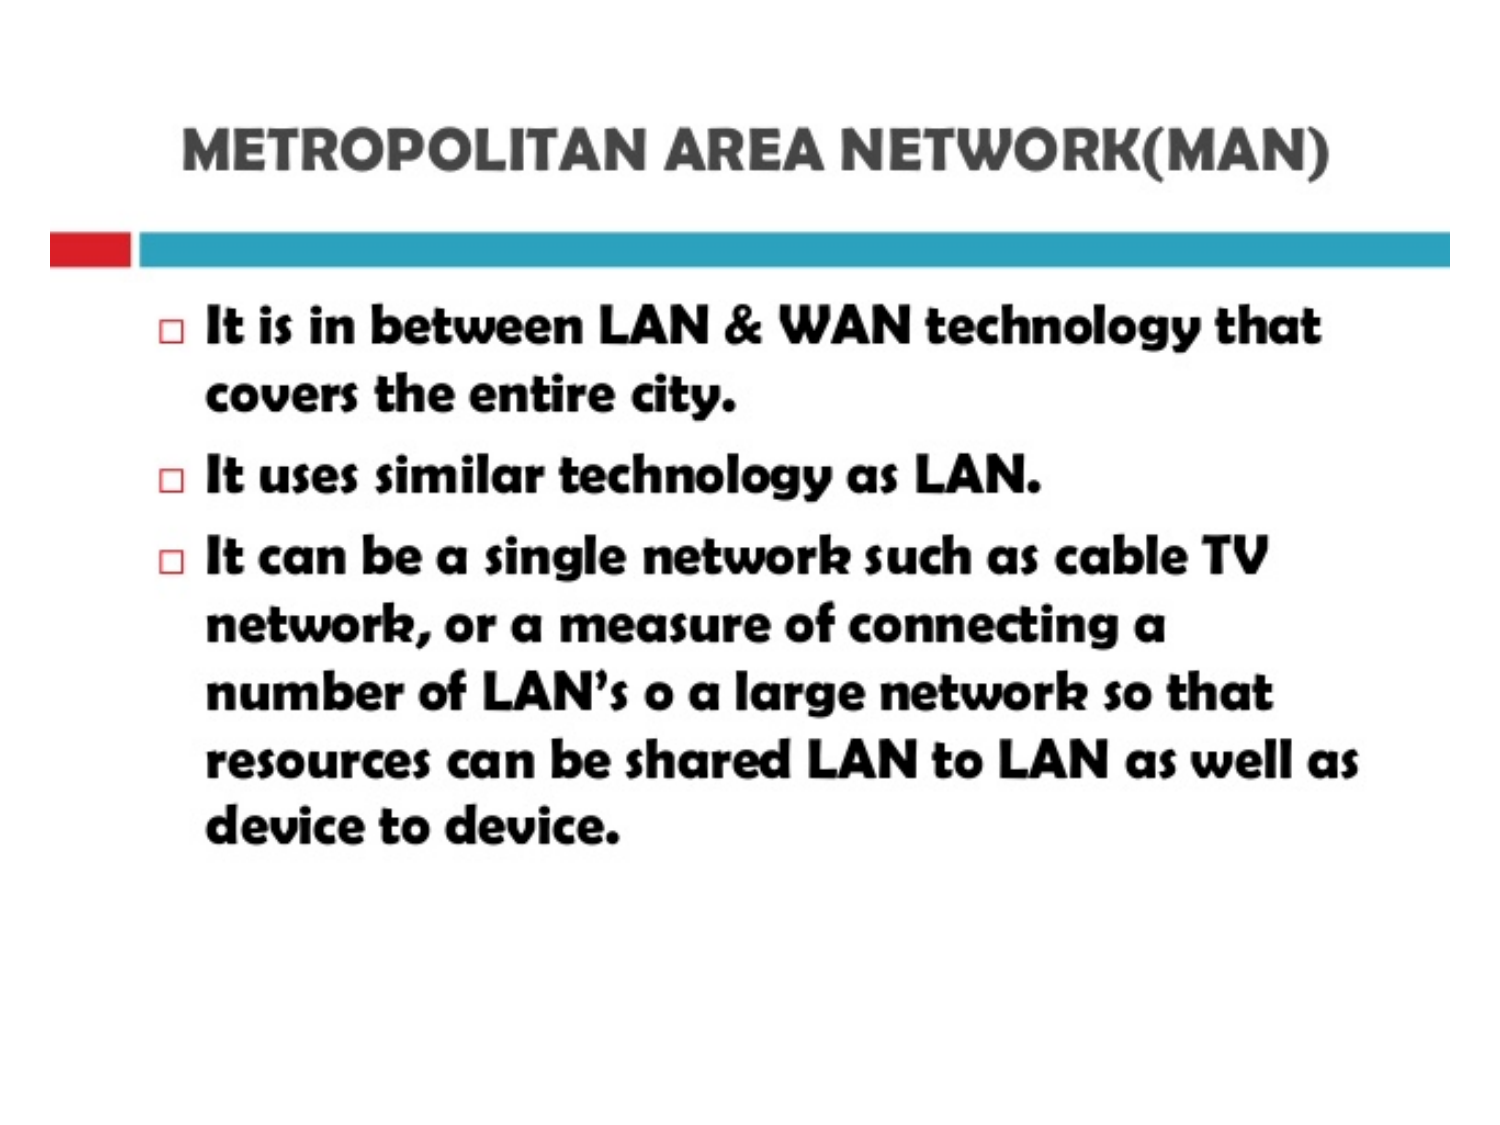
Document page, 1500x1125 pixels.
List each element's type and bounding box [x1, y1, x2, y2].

picture [50, 37, 1451, 1089]
